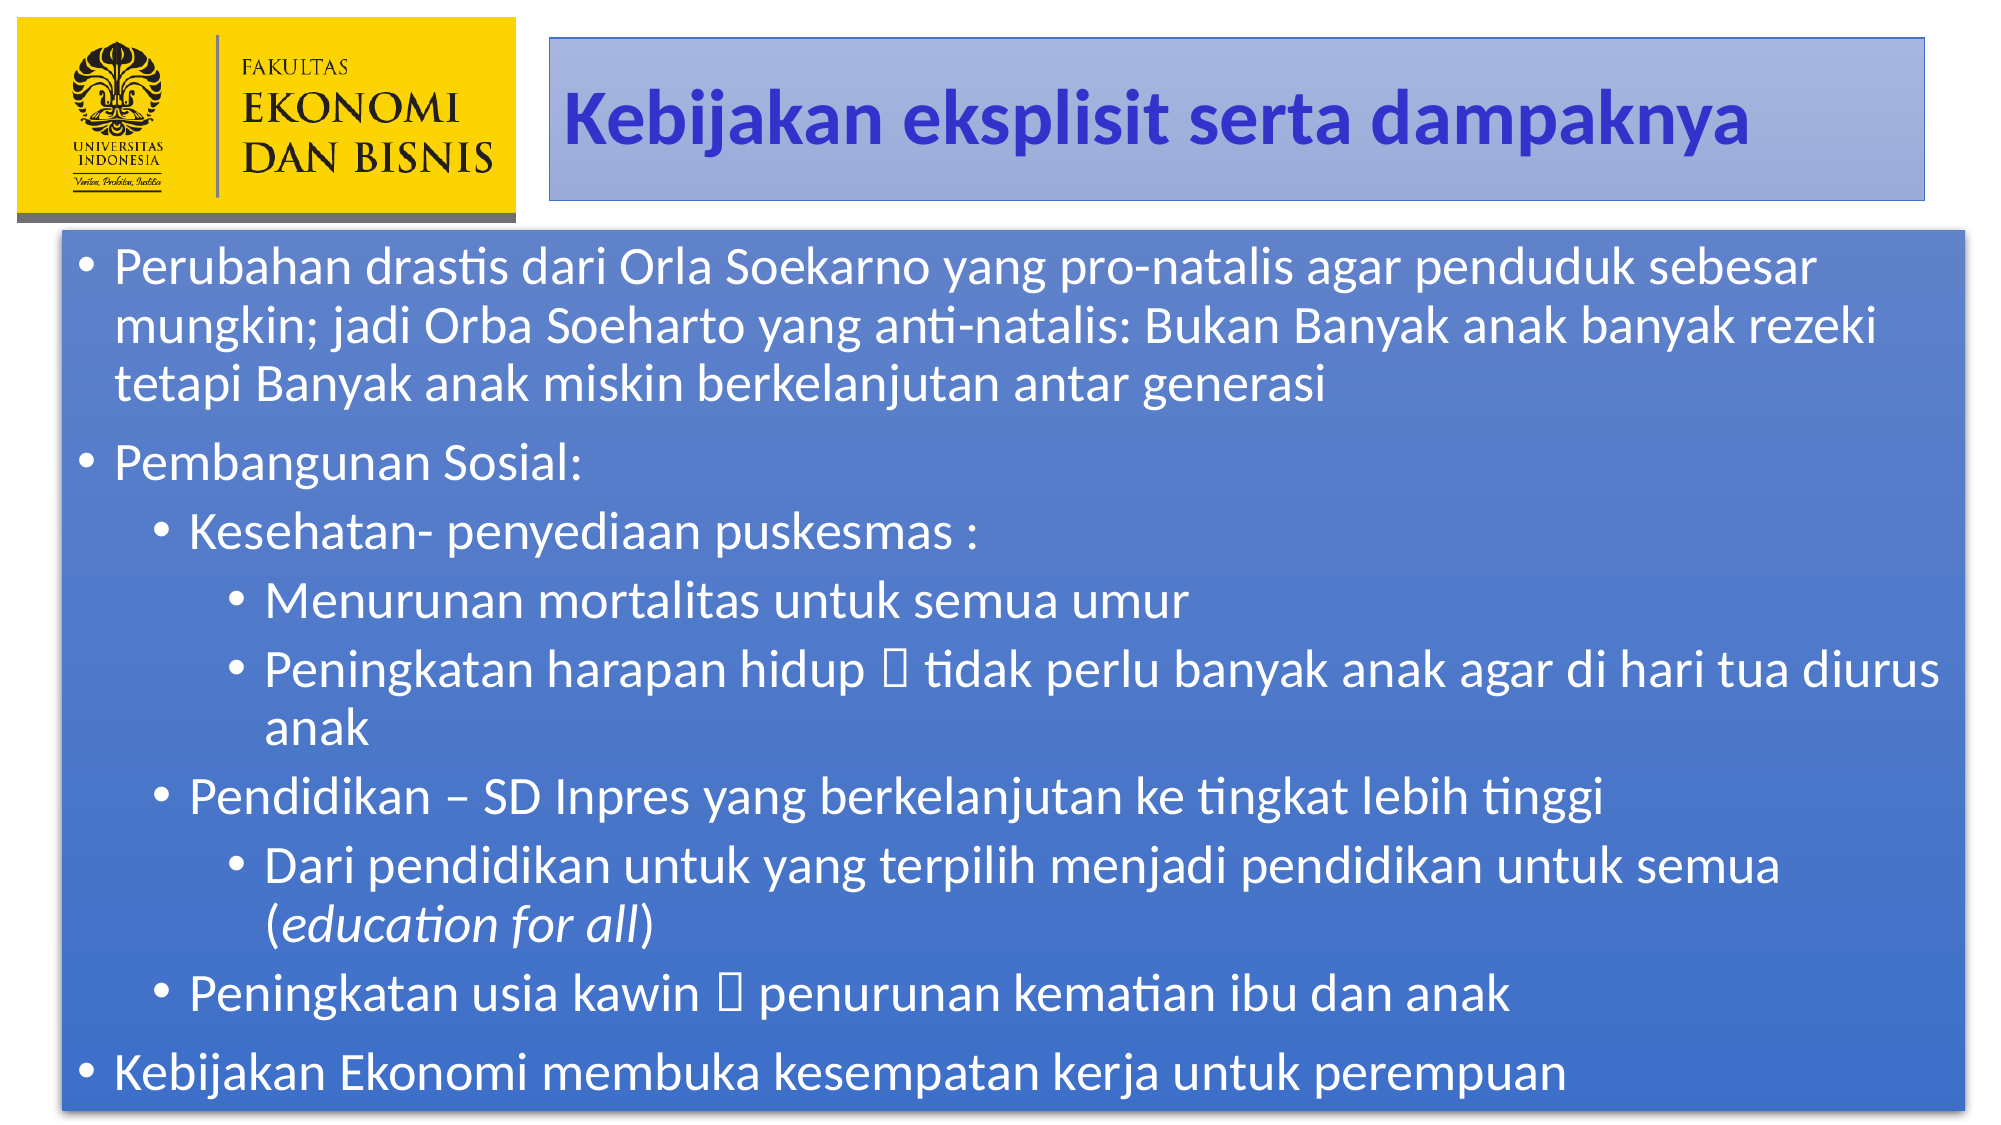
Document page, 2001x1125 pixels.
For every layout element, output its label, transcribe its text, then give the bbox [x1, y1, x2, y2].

picture [17, 17, 516, 223]
title Kebijakan eksplisit serta dampaknya [549, 37, 1925, 201]
list Perubahan drastis dari Orla Soekarno yang pro-natalis agar penduduk sebesar mungkin; jadi Orba Soeharto yang anti-natalis: Bukan Banyak anak banyak rezeki tetapi Banyak anak miskin berkelanjutan antar generasi Pembangunan Sosial: Kesehatan- penyediaan puskesmas : Menurunan mortalitas untuk semua umur Peningkatan harapan hidup  tidak perlu banyak anak agar di hari tua diurus anak Pendidikan – SD Inpres yang berkelanjutan ke tingkat lebih tinggi Dari pendidikan untuk yang terpilih menjadi pendidikan untuk semua (education for all) Peningkatan usia kawin  penurunan kematian ibu dan anak Kebijakan Ekonomi membuka kesempatan kerja untuk perempuan [62, 230, 1966, 1111]
slide_number 5 [1412, 1042, 1863, 1103]
